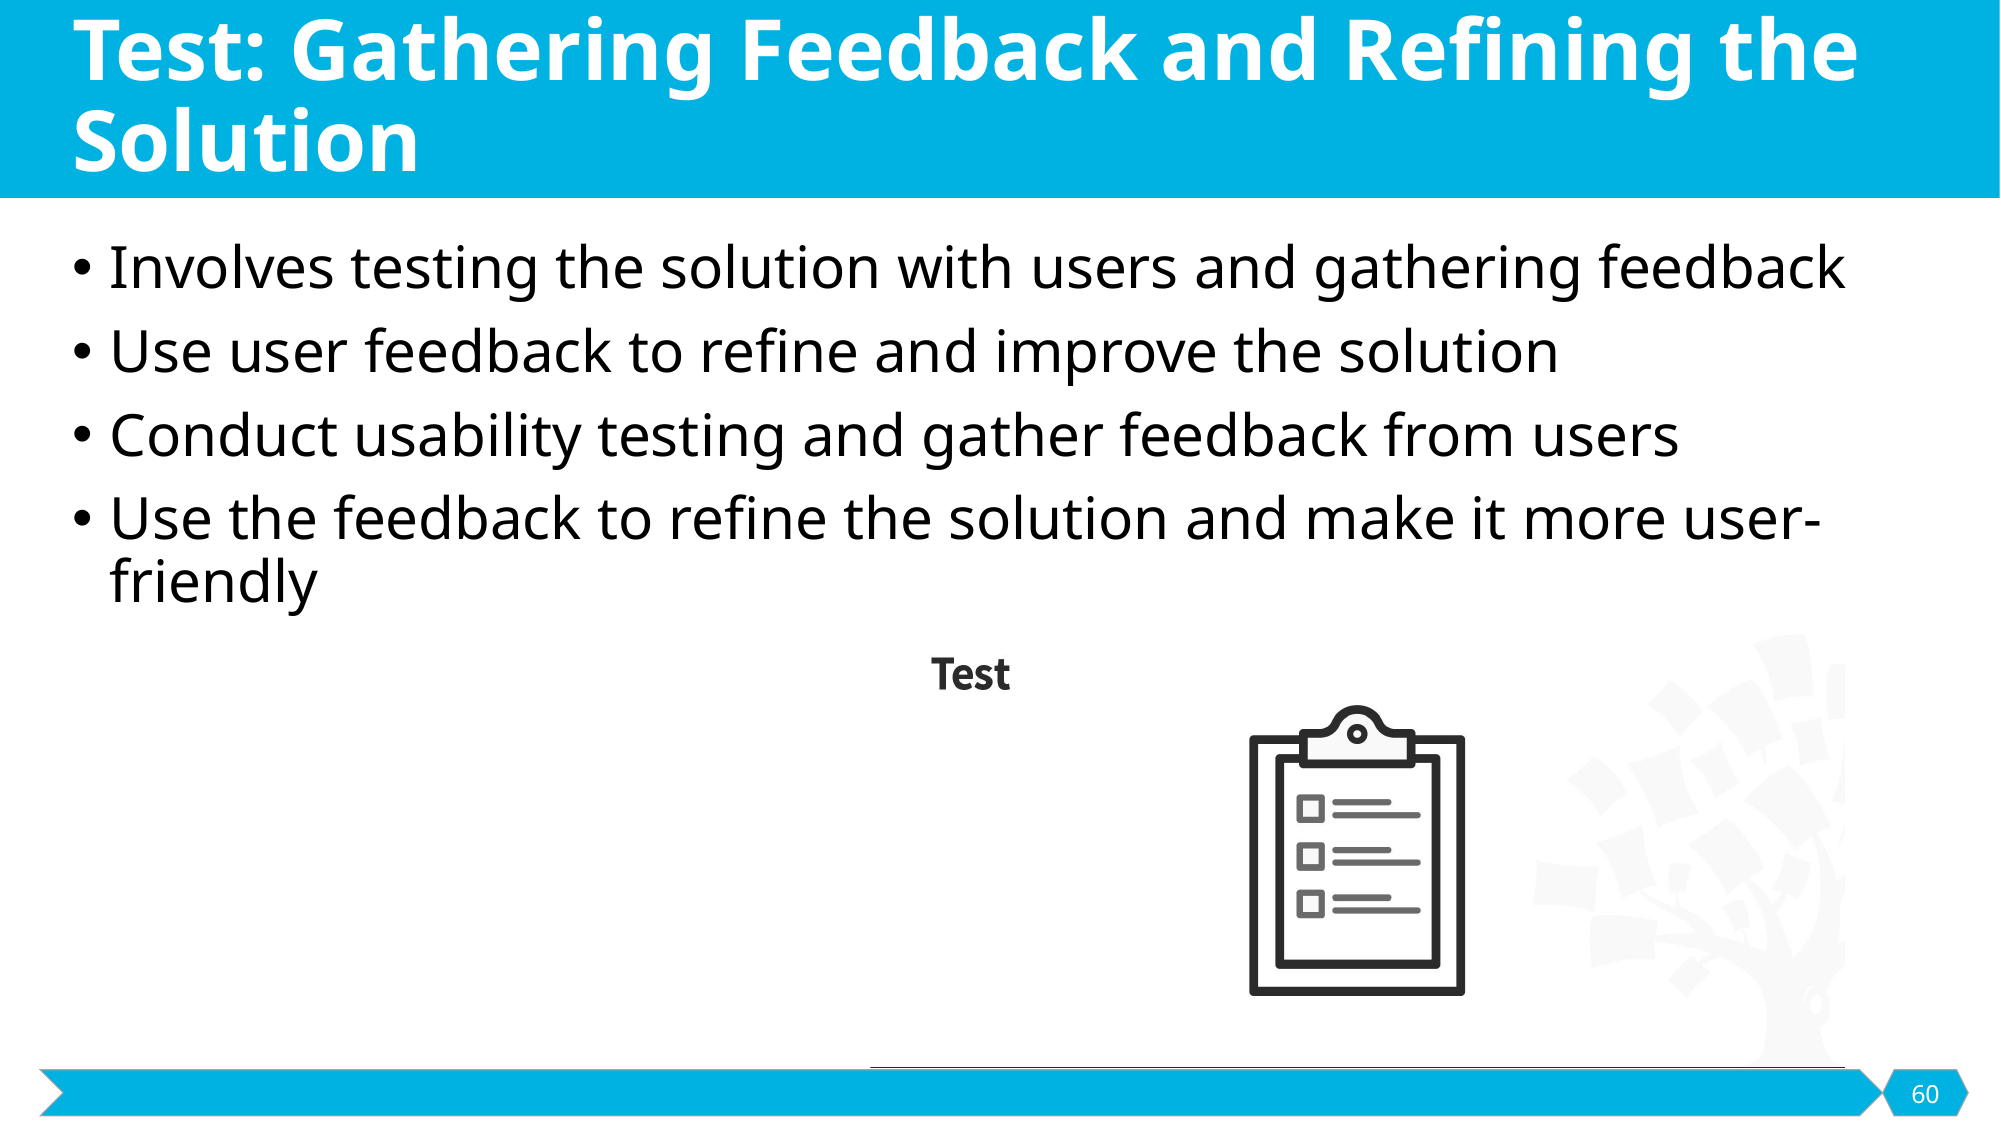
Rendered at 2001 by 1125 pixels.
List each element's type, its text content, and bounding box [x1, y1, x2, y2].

picture [870, 620, 1846, 1068]
list Involves testing the solution with users and gathering feedback Use user feedback to refine and improve the solution Conduct usability testing and gather feedback from users Use the feedback to refine the solution and make it more user-friendly [56, 230, 1969, 1010]
slide_number 60 [1882, 1065, 1969, 1125]
title Test: Gathering Feedback and Refining the Solution [56, 0, 1969, 199]
